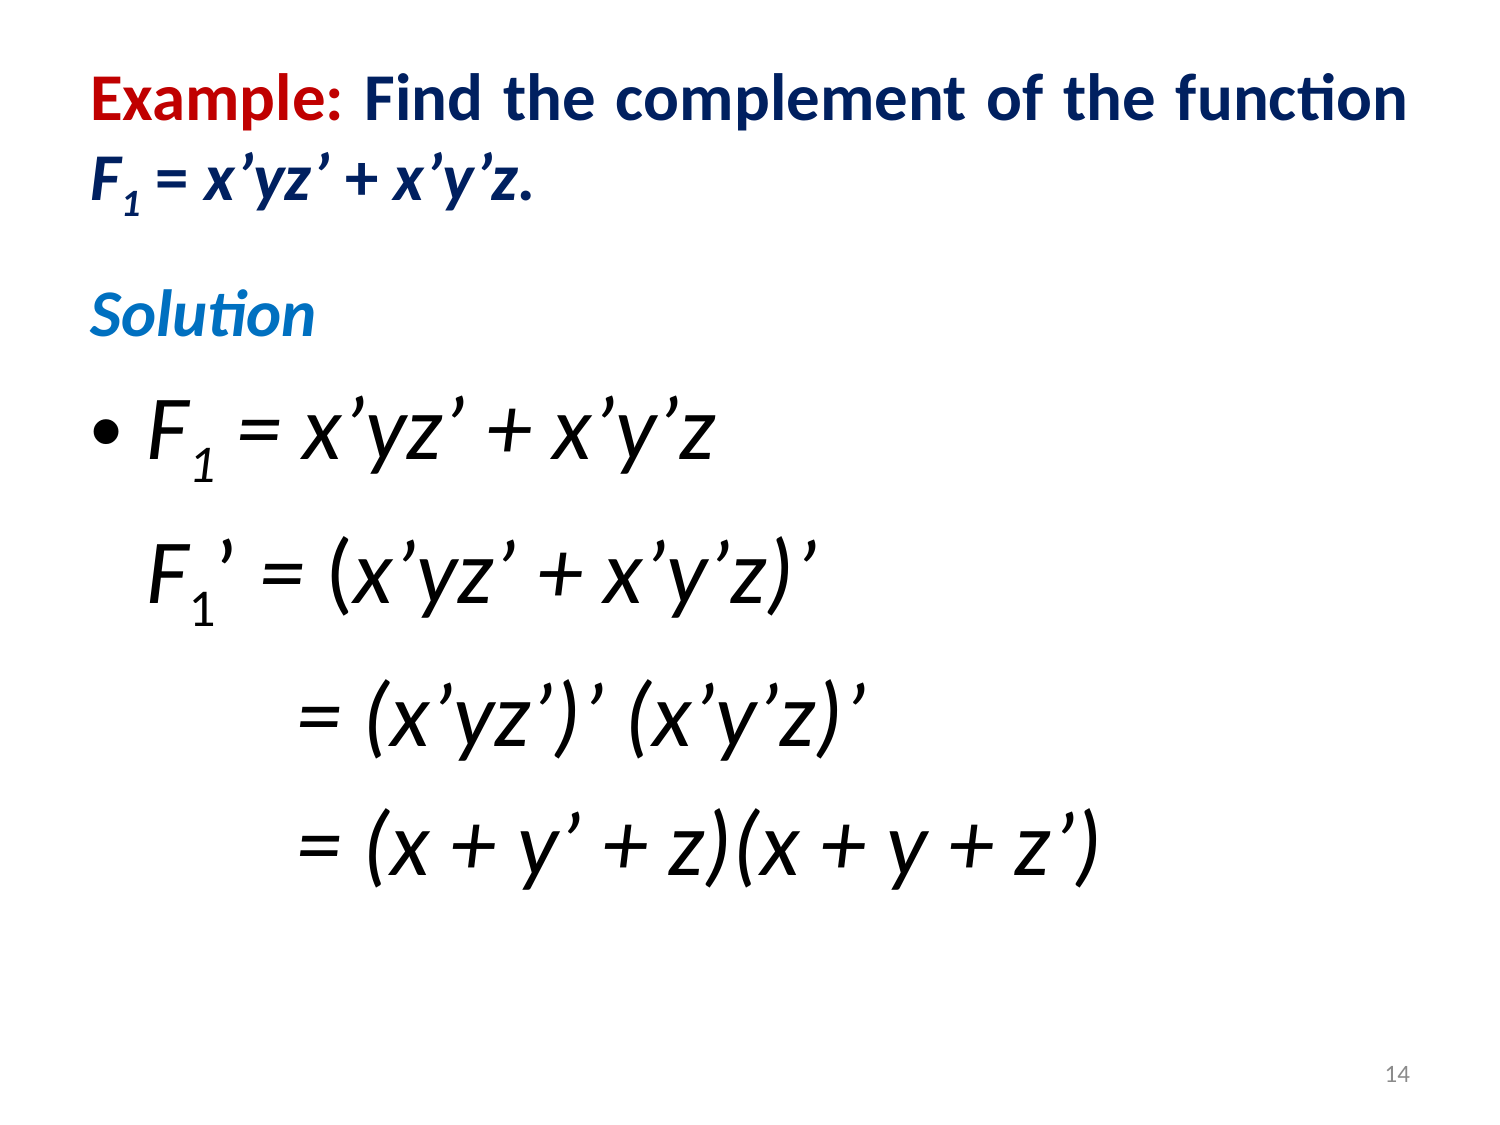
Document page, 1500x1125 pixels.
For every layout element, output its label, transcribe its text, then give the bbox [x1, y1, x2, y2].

slide_number 14 [1074, 1042, 1425, 1103]
list Solution F1 = x’yz’ + x’y’z F1’ = (x’yz’ + x’y’z)’ = (x’yz’)’ (x’y’z)’ = (x + y’ + z)(x + y + z’) [75, 262, 1425, 1005]
title Example: Find the complement of the function F1 = x’yz’ + x’y’z. [75, 45, 1425, 233]
